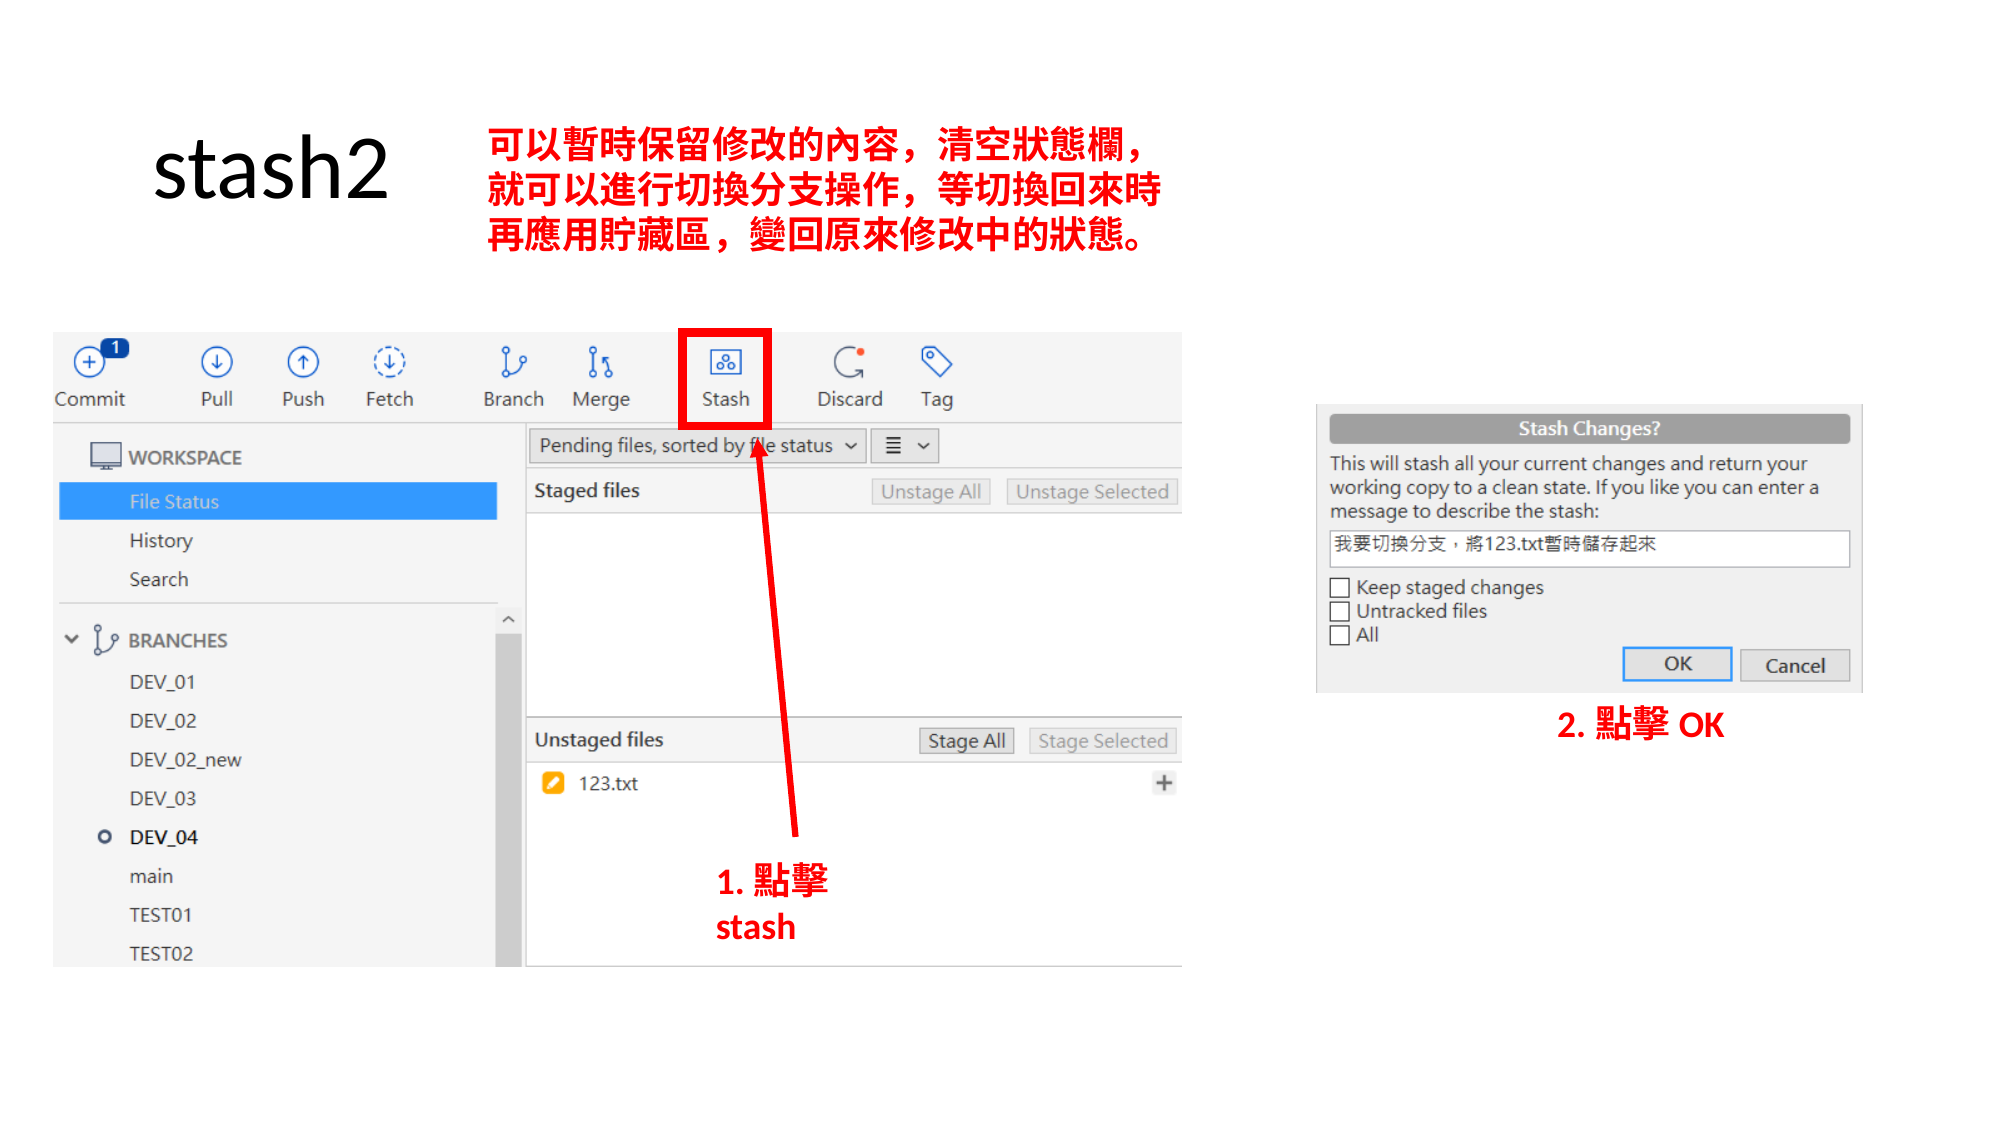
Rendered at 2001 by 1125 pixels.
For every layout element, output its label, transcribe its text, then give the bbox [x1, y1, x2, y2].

text_box 2.點擊OK [1542, 693, 1764, 753]
picture [53, 332, 1183, 967]
picture [1316, 404, 1863, 693]
title stash2 [137, 59, 1863, 278]
text_box 可以暫時保留修改的內容，清空狀態欄，就可以進行切換分支操作，等切換回來時再應用貯藏區，變回原來修改中的狀態。 [472, 113, 1182, 264]
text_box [757, 438, 796, 837]
